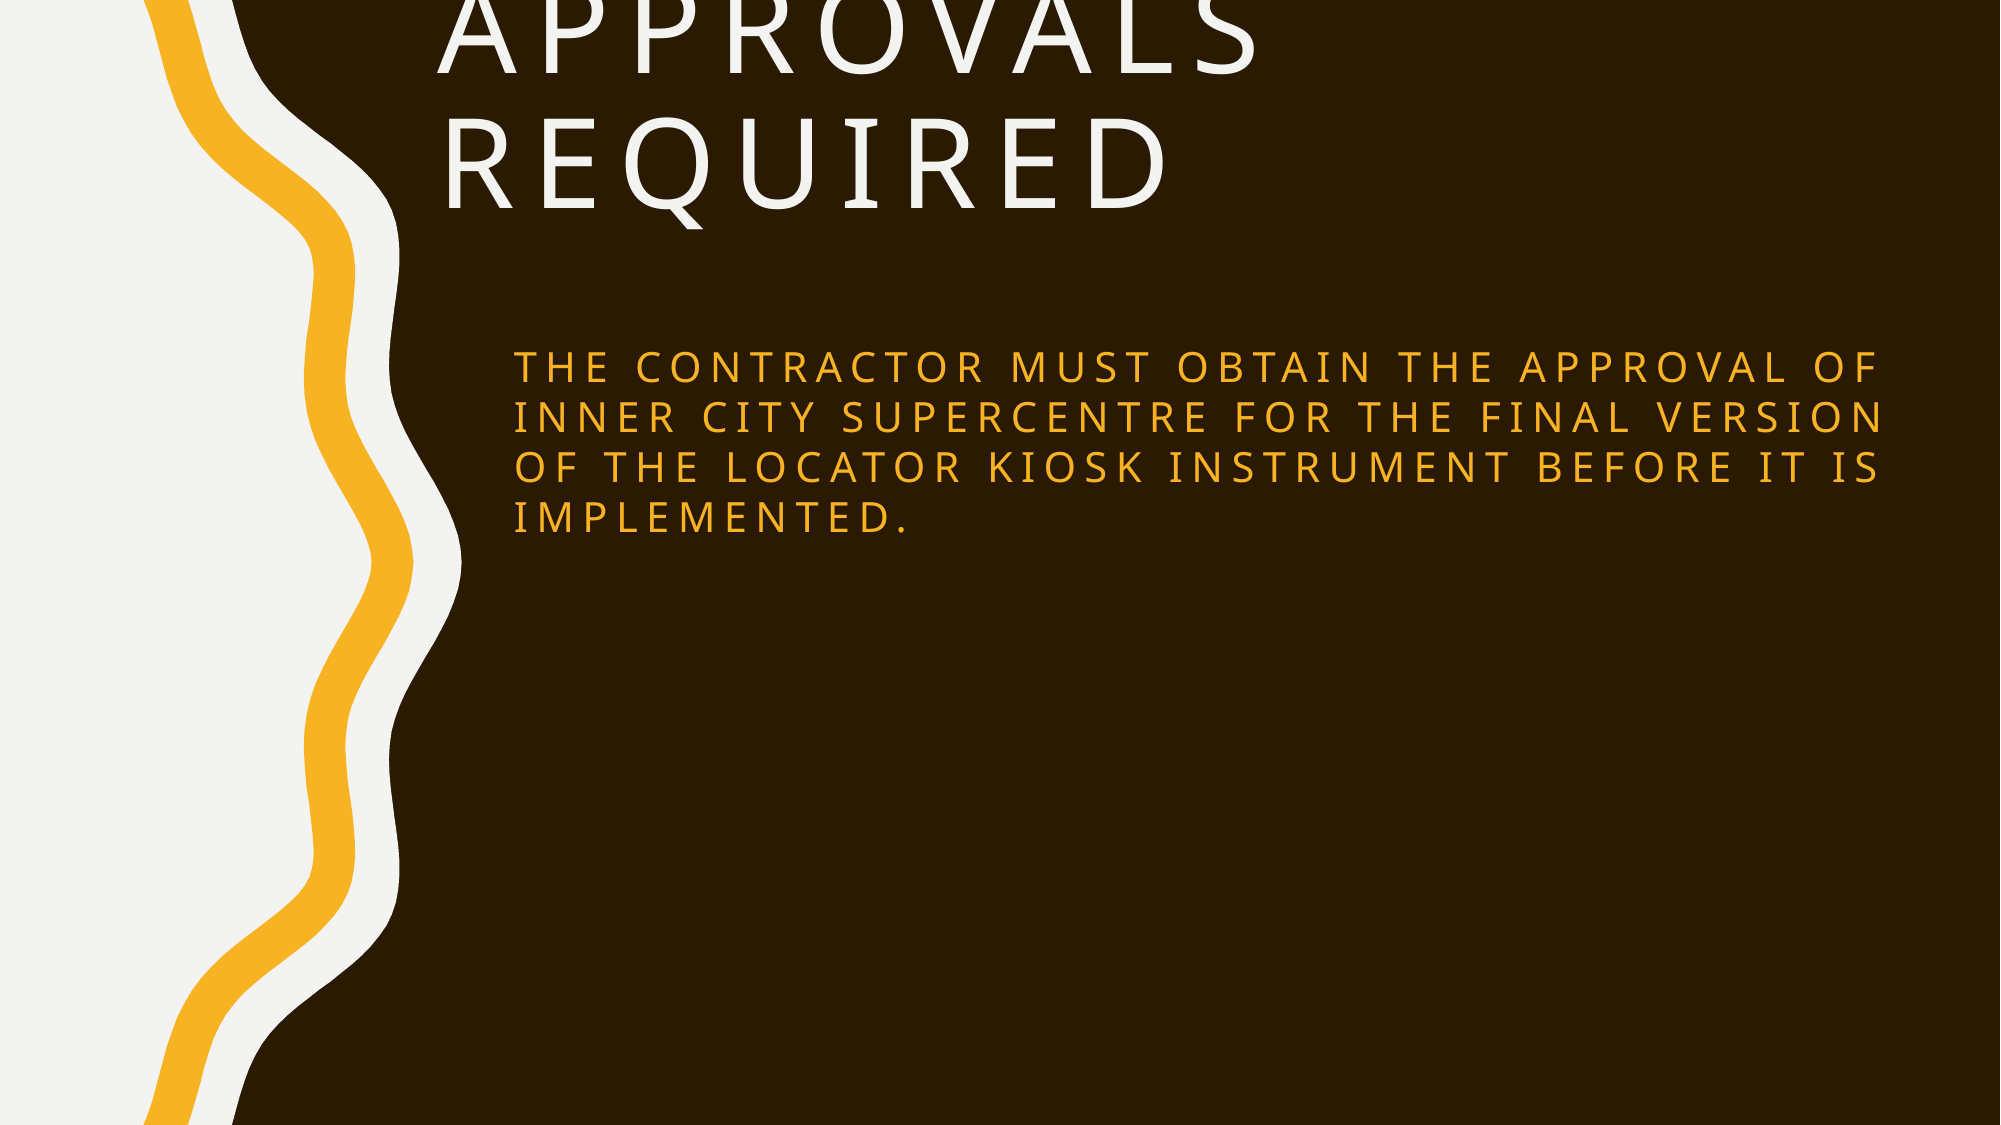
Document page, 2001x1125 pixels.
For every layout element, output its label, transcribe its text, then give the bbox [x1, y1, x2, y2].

title Approvals Required [422, 40, 1913, 244]
list The contractor must obtain the approval of Inner City SuperCentre for the final version of the Locator kiosk instrument before it is implemented. [498, 333, 1958, 1017]
